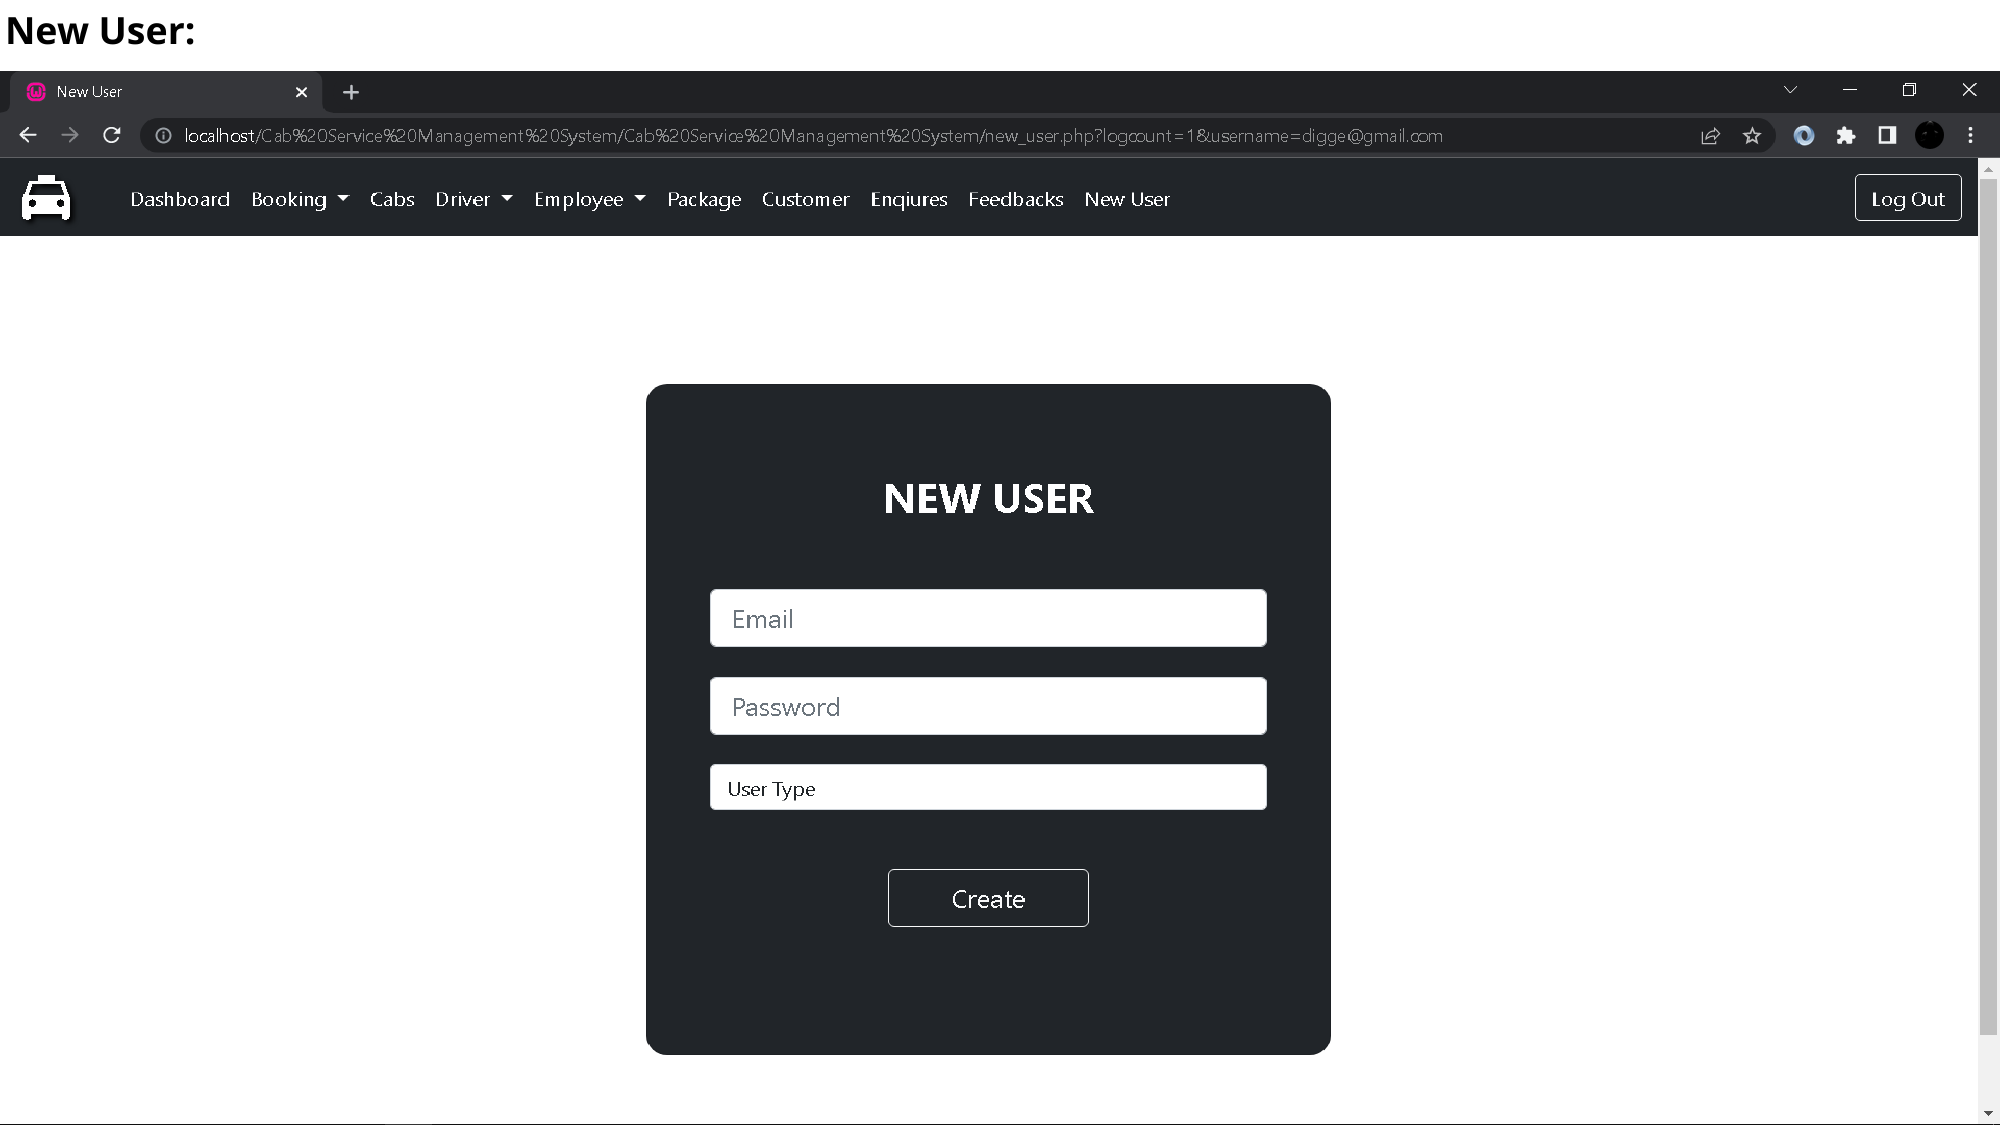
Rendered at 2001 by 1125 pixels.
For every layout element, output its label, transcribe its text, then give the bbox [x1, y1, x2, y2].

picture [0, 71, 2000, 1125]
text_box New User: [0, 0, 211, 60]
